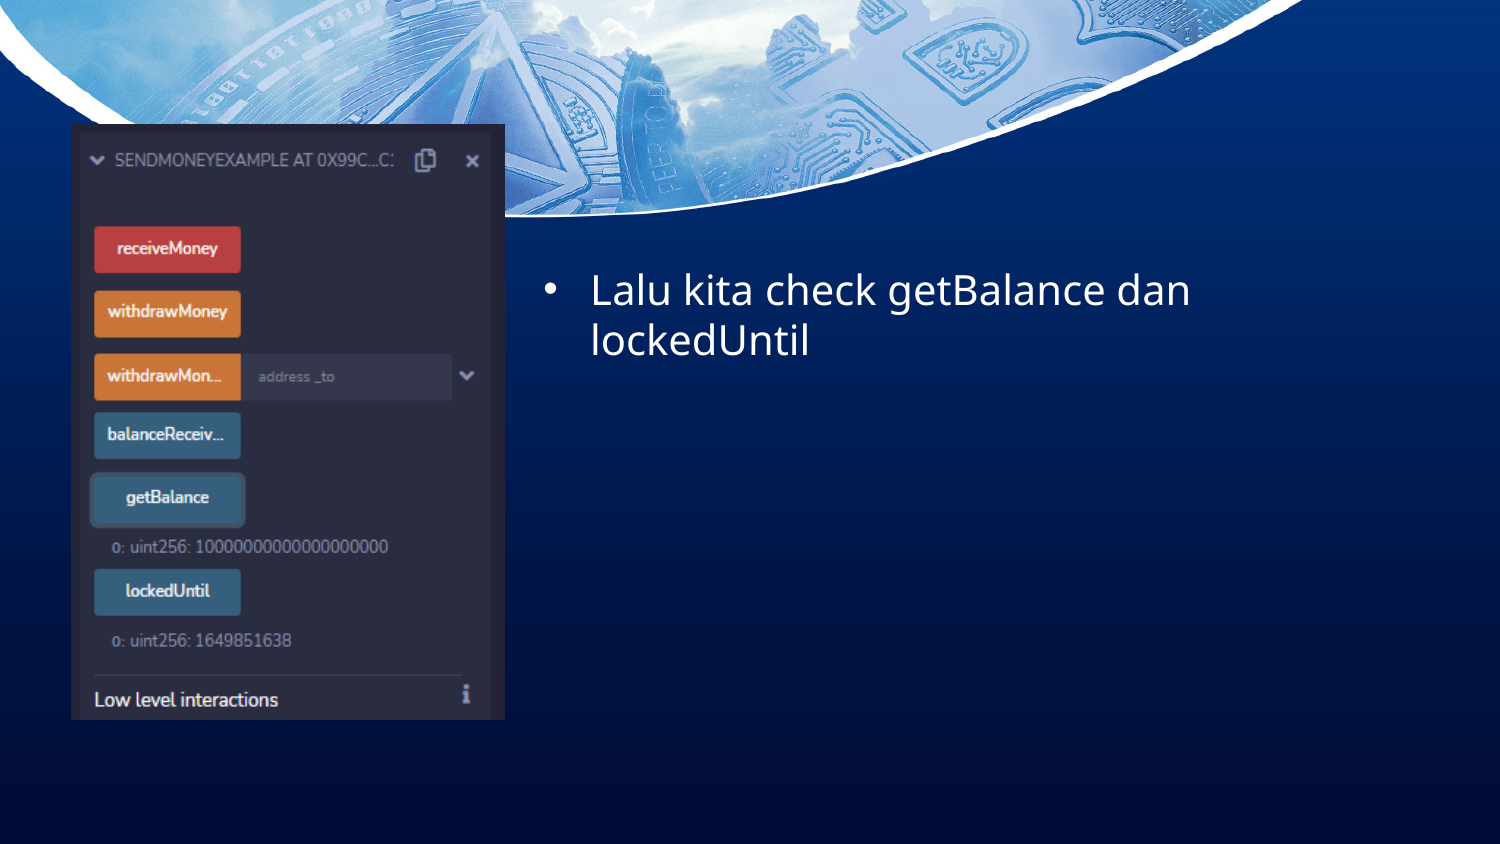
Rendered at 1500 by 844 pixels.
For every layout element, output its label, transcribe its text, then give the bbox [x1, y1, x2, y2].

picture [0, 0, 1500, 844]
text_box Lalu kita check getBalance dan lockedUntil [528, 256, 1275, 371]
